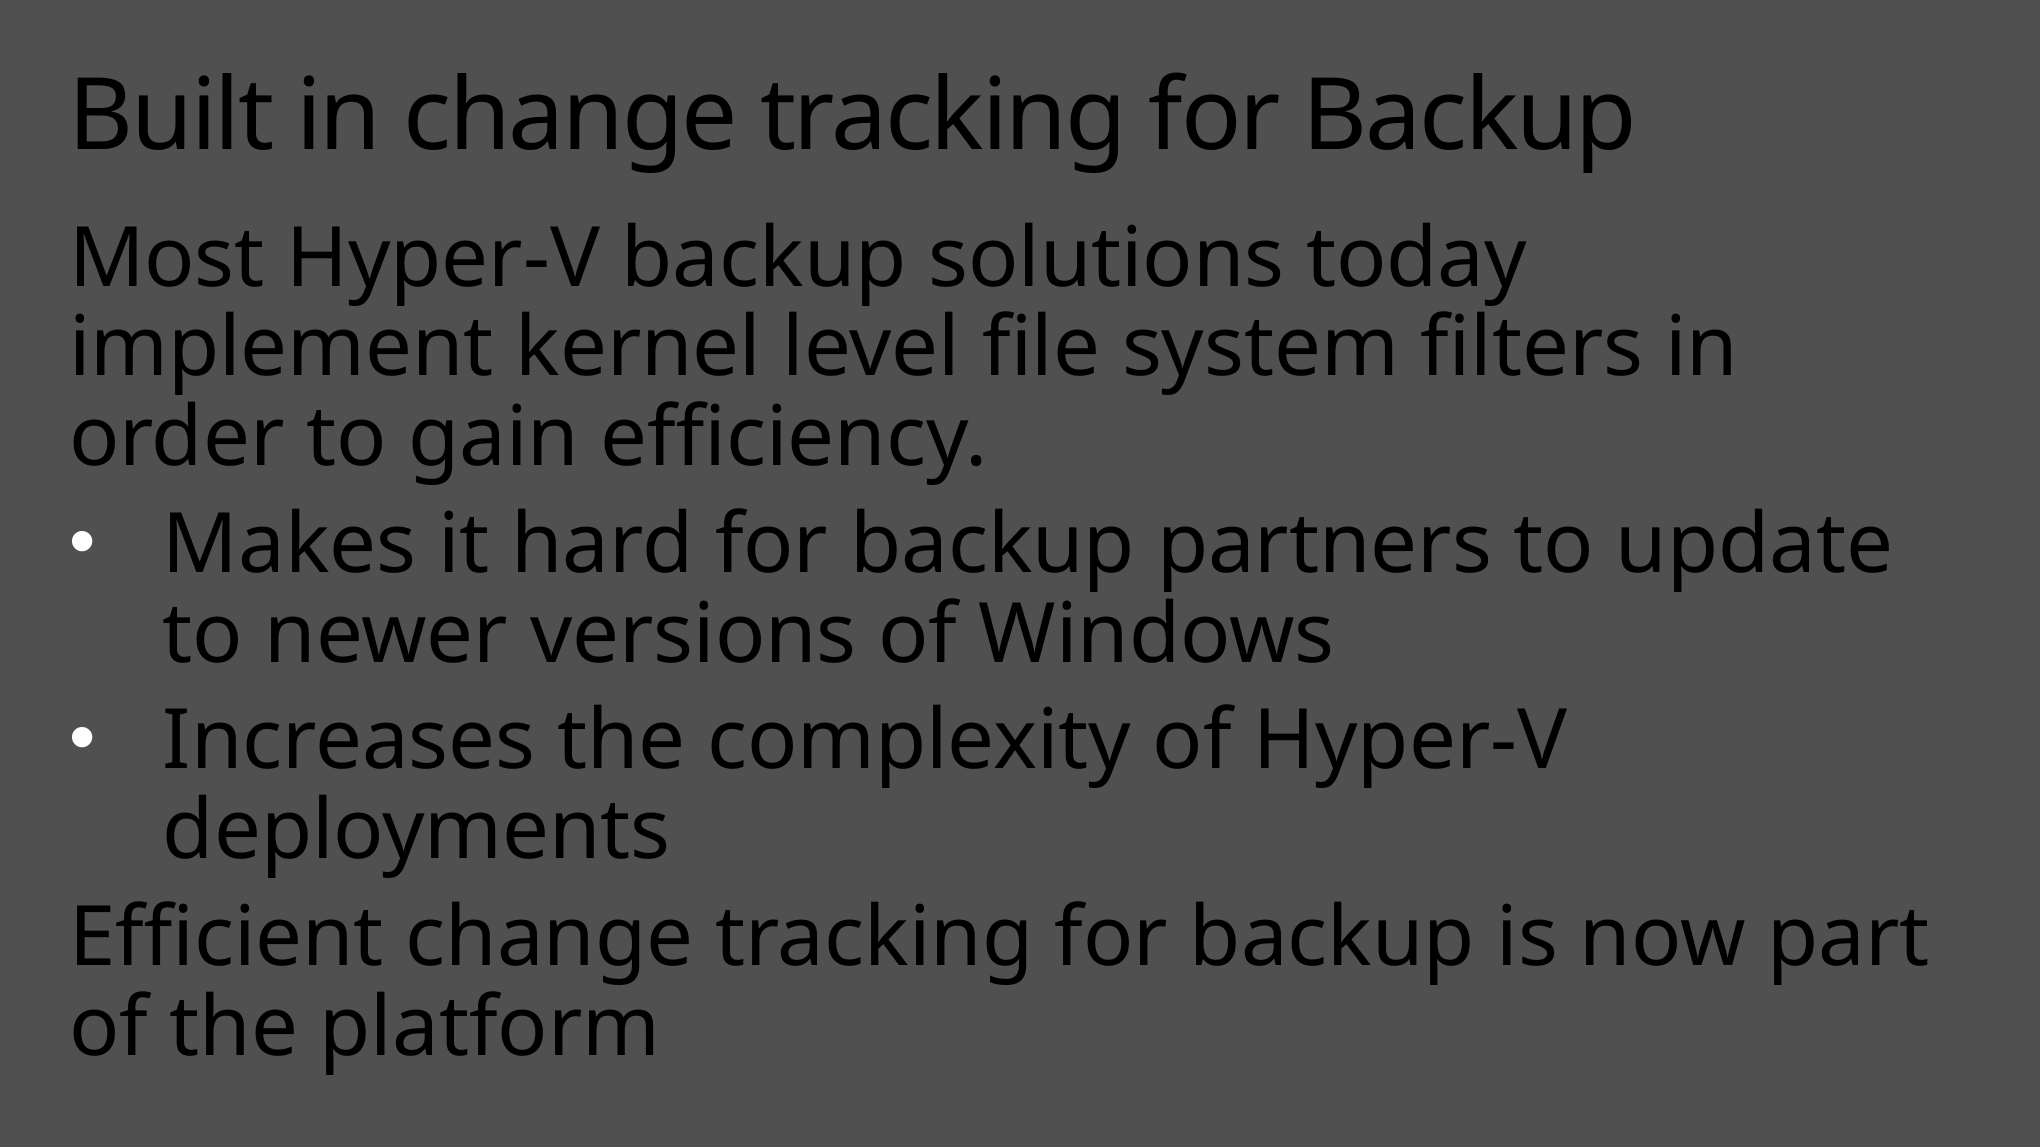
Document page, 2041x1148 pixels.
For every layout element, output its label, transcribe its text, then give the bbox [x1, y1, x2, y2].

list Most Hyper-V backup solutions today implement kernel level file system filters in order to gain efficiency. Makes it hard for backup partners to update to newer versions of Windows Increases the complexity of Hyper-V deployments Efficient change tracking for backup is now part of the platform [45, 199, 1996, 926]
title Built in change tracking for Backup [45, 48, 1996, 199]
